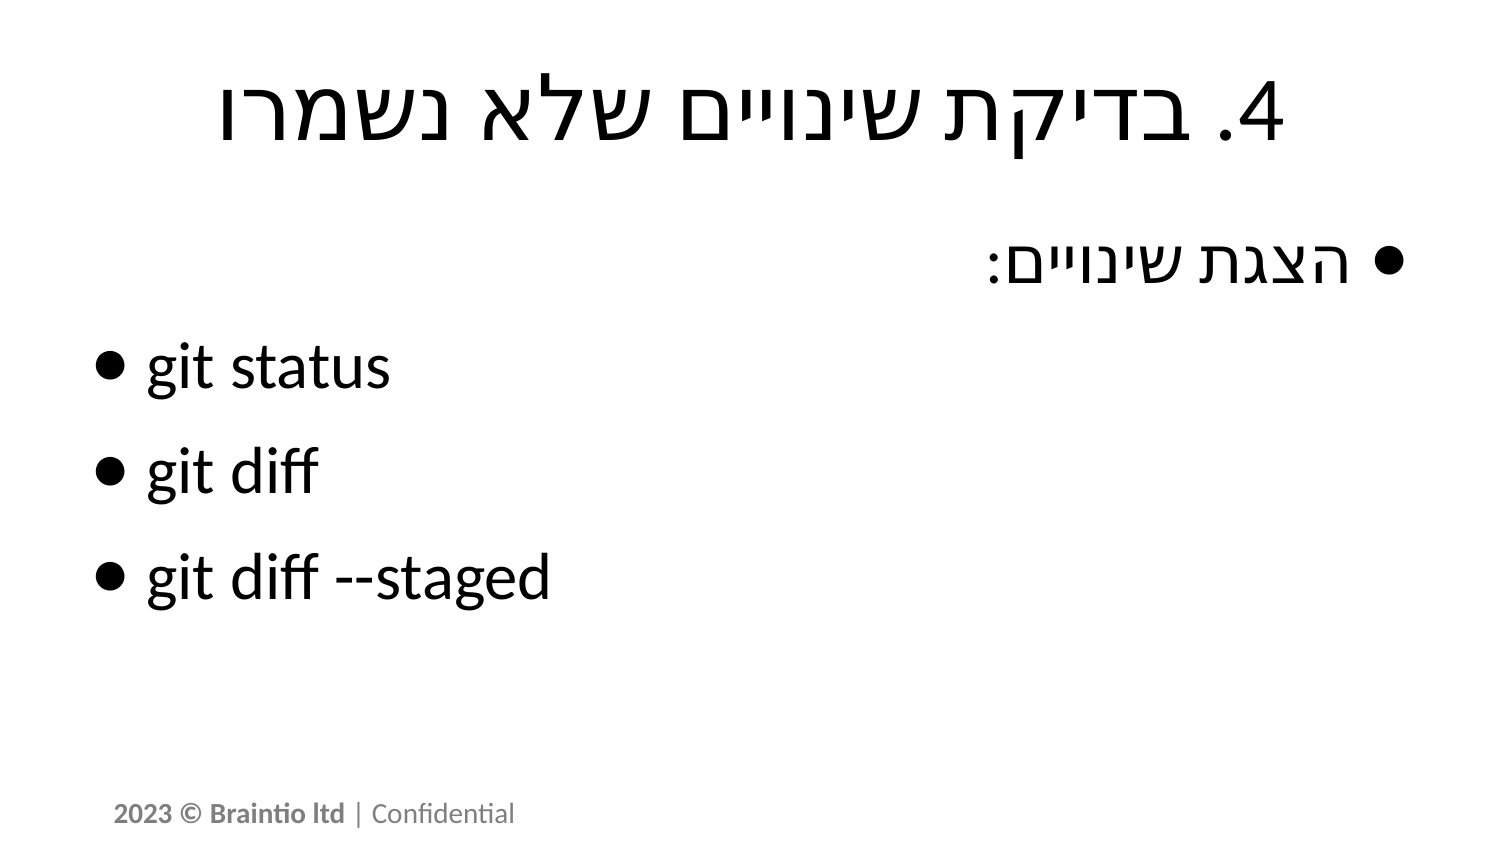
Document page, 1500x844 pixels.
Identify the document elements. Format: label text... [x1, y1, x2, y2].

list הצגת שינויים: git status git diff git diff --staged [75, 196, 1425, 754]
title 4. בדיקת שינויים שלא נשמרו [75, 33, 1425, 175]
